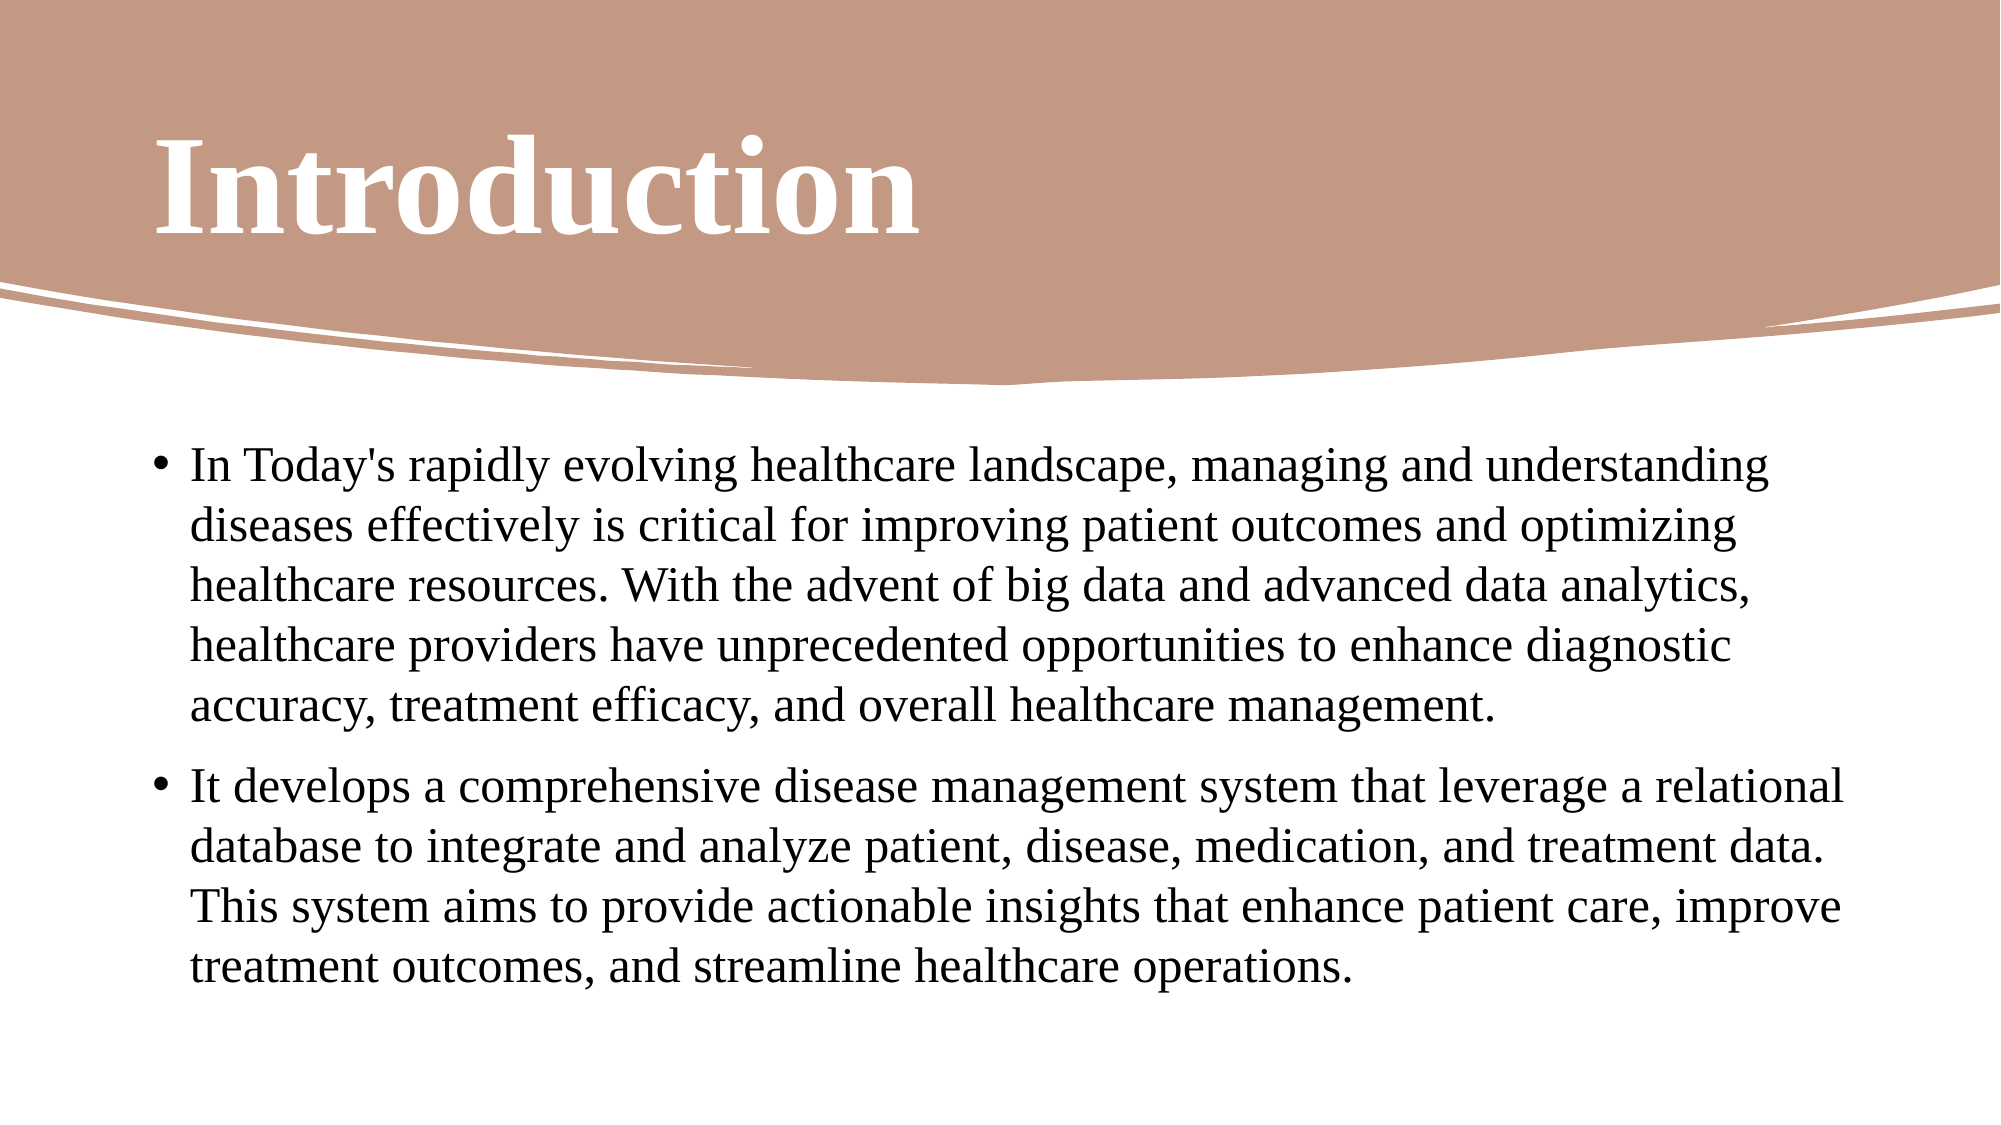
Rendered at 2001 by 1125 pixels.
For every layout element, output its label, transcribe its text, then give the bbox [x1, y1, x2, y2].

text_box [0, 283, 699, 365]
list In Today's rapidly evolving healthcare landscape, managing and understanding diseases effectively is critical for improving patient outcomes and optimizing healthcare resources. With the advent of big data and advanced data analytics, healthcare providers have unprecedented opportunities to enhance diagnostic accuracy, treatment efficacy, and overall healthcare management. It develops a comprehensive disease management system that leverage a relational database to integrate and analyze patient, disease, medication, and treatment data. This system aims to provide actionable insights that enhance patient care, improve treatment outcomes, and streamline healthcare operations. [137, 424, 1863, 1014]
text_box [0, 0, 2000, 386]
text_box [1785, 286, 2000, 325]
title Introduction [137, 65, 1863, 287]
text_box [0, 298, 2000, 1125]
